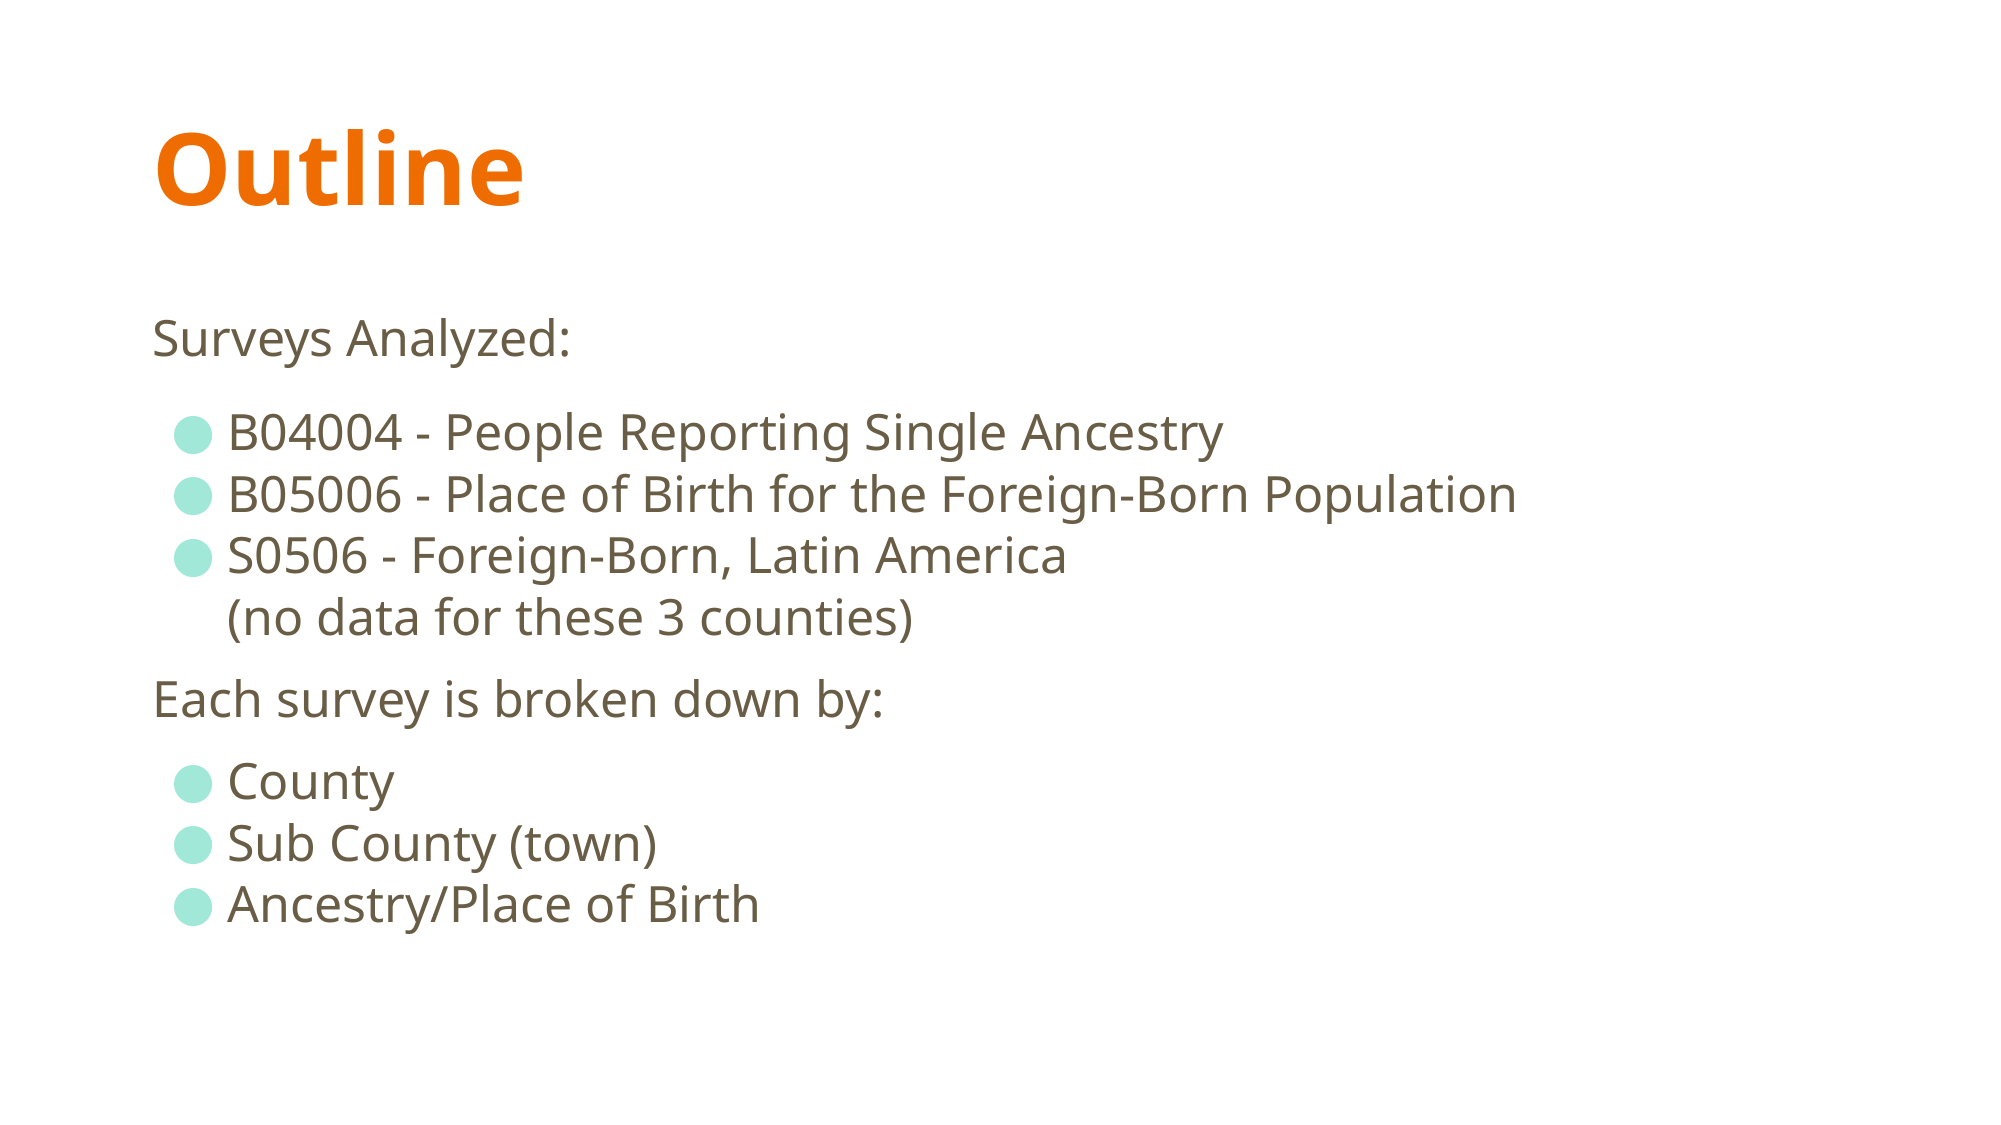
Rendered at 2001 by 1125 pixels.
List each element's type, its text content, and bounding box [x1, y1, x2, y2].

title Outline [137, 59, 1863, 278]
list Surveys Analyzed: B04004 - People Reporting Single Ancestry B05006 - Place of Birth for the Foreign-Born Population S0506 - Foreign-Born, Latin America (no data for these 3 counties) Each survey is broken down by: County Sub County (town) Ancestry/Place of Birth [137, 299, 1863, 1014]
